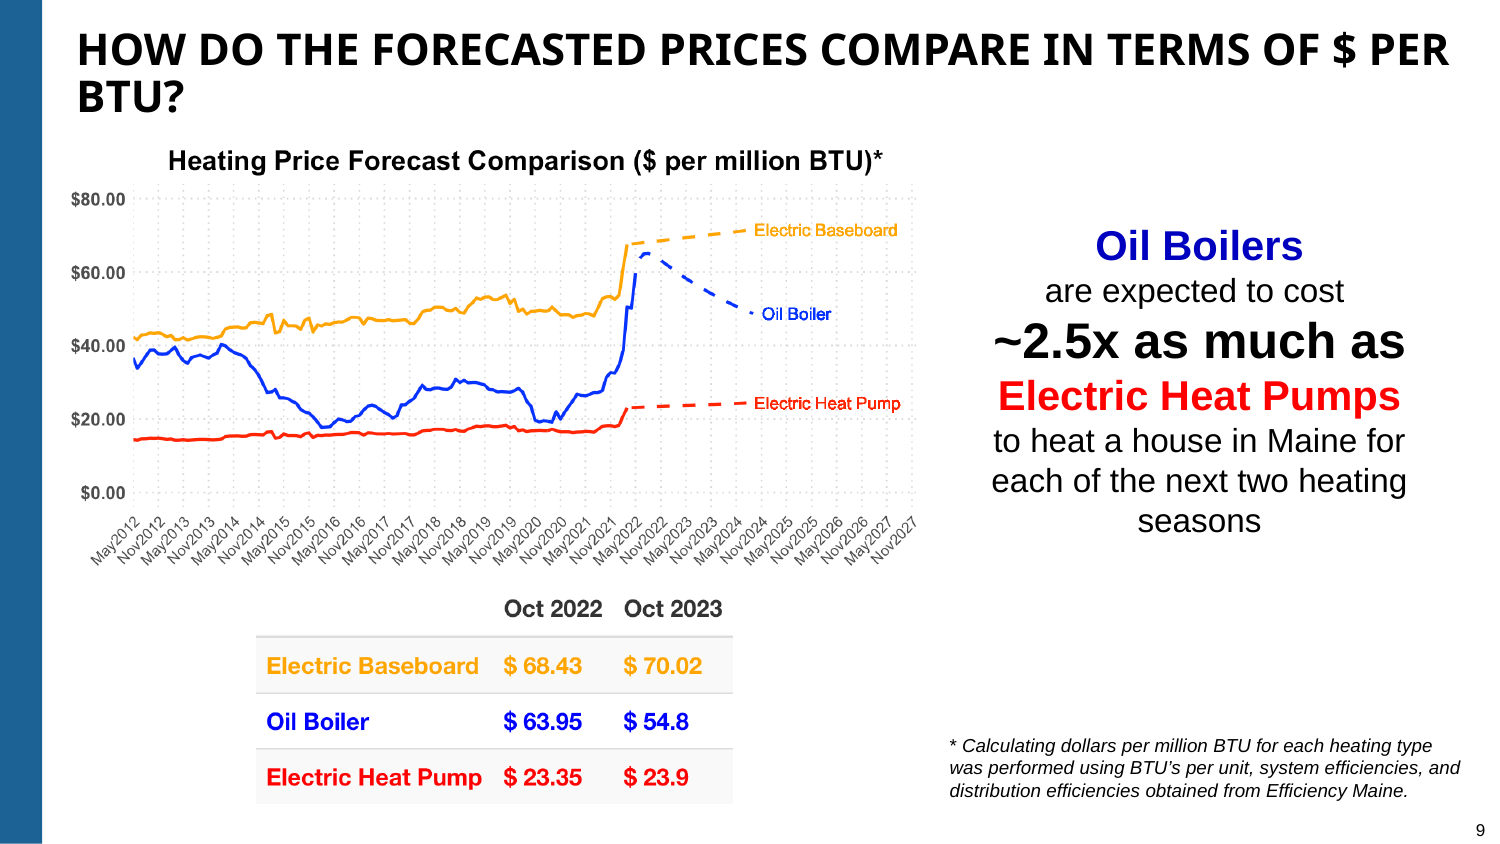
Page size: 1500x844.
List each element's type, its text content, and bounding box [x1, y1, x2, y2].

picture [61, 143, 923, 573]
text_box Oil Boilers are expected to cost ~2.5x as much as Electric Heat Pumps to heat a house in Maine for each of the next two heating seasons [971, 211, 1429, 547]
title How do the forecasted prices compare in terms of $ per btu? [60, 36, 1481, 113]
picture [248, 590, 733, 809]
text_box * Calculating dollars per million BTU for each heating type was performed using BTU’s per unit, system efficiencies, and distribution efficiencies obtained from Efficiency Maine. [934, 725, 1481, 809]
